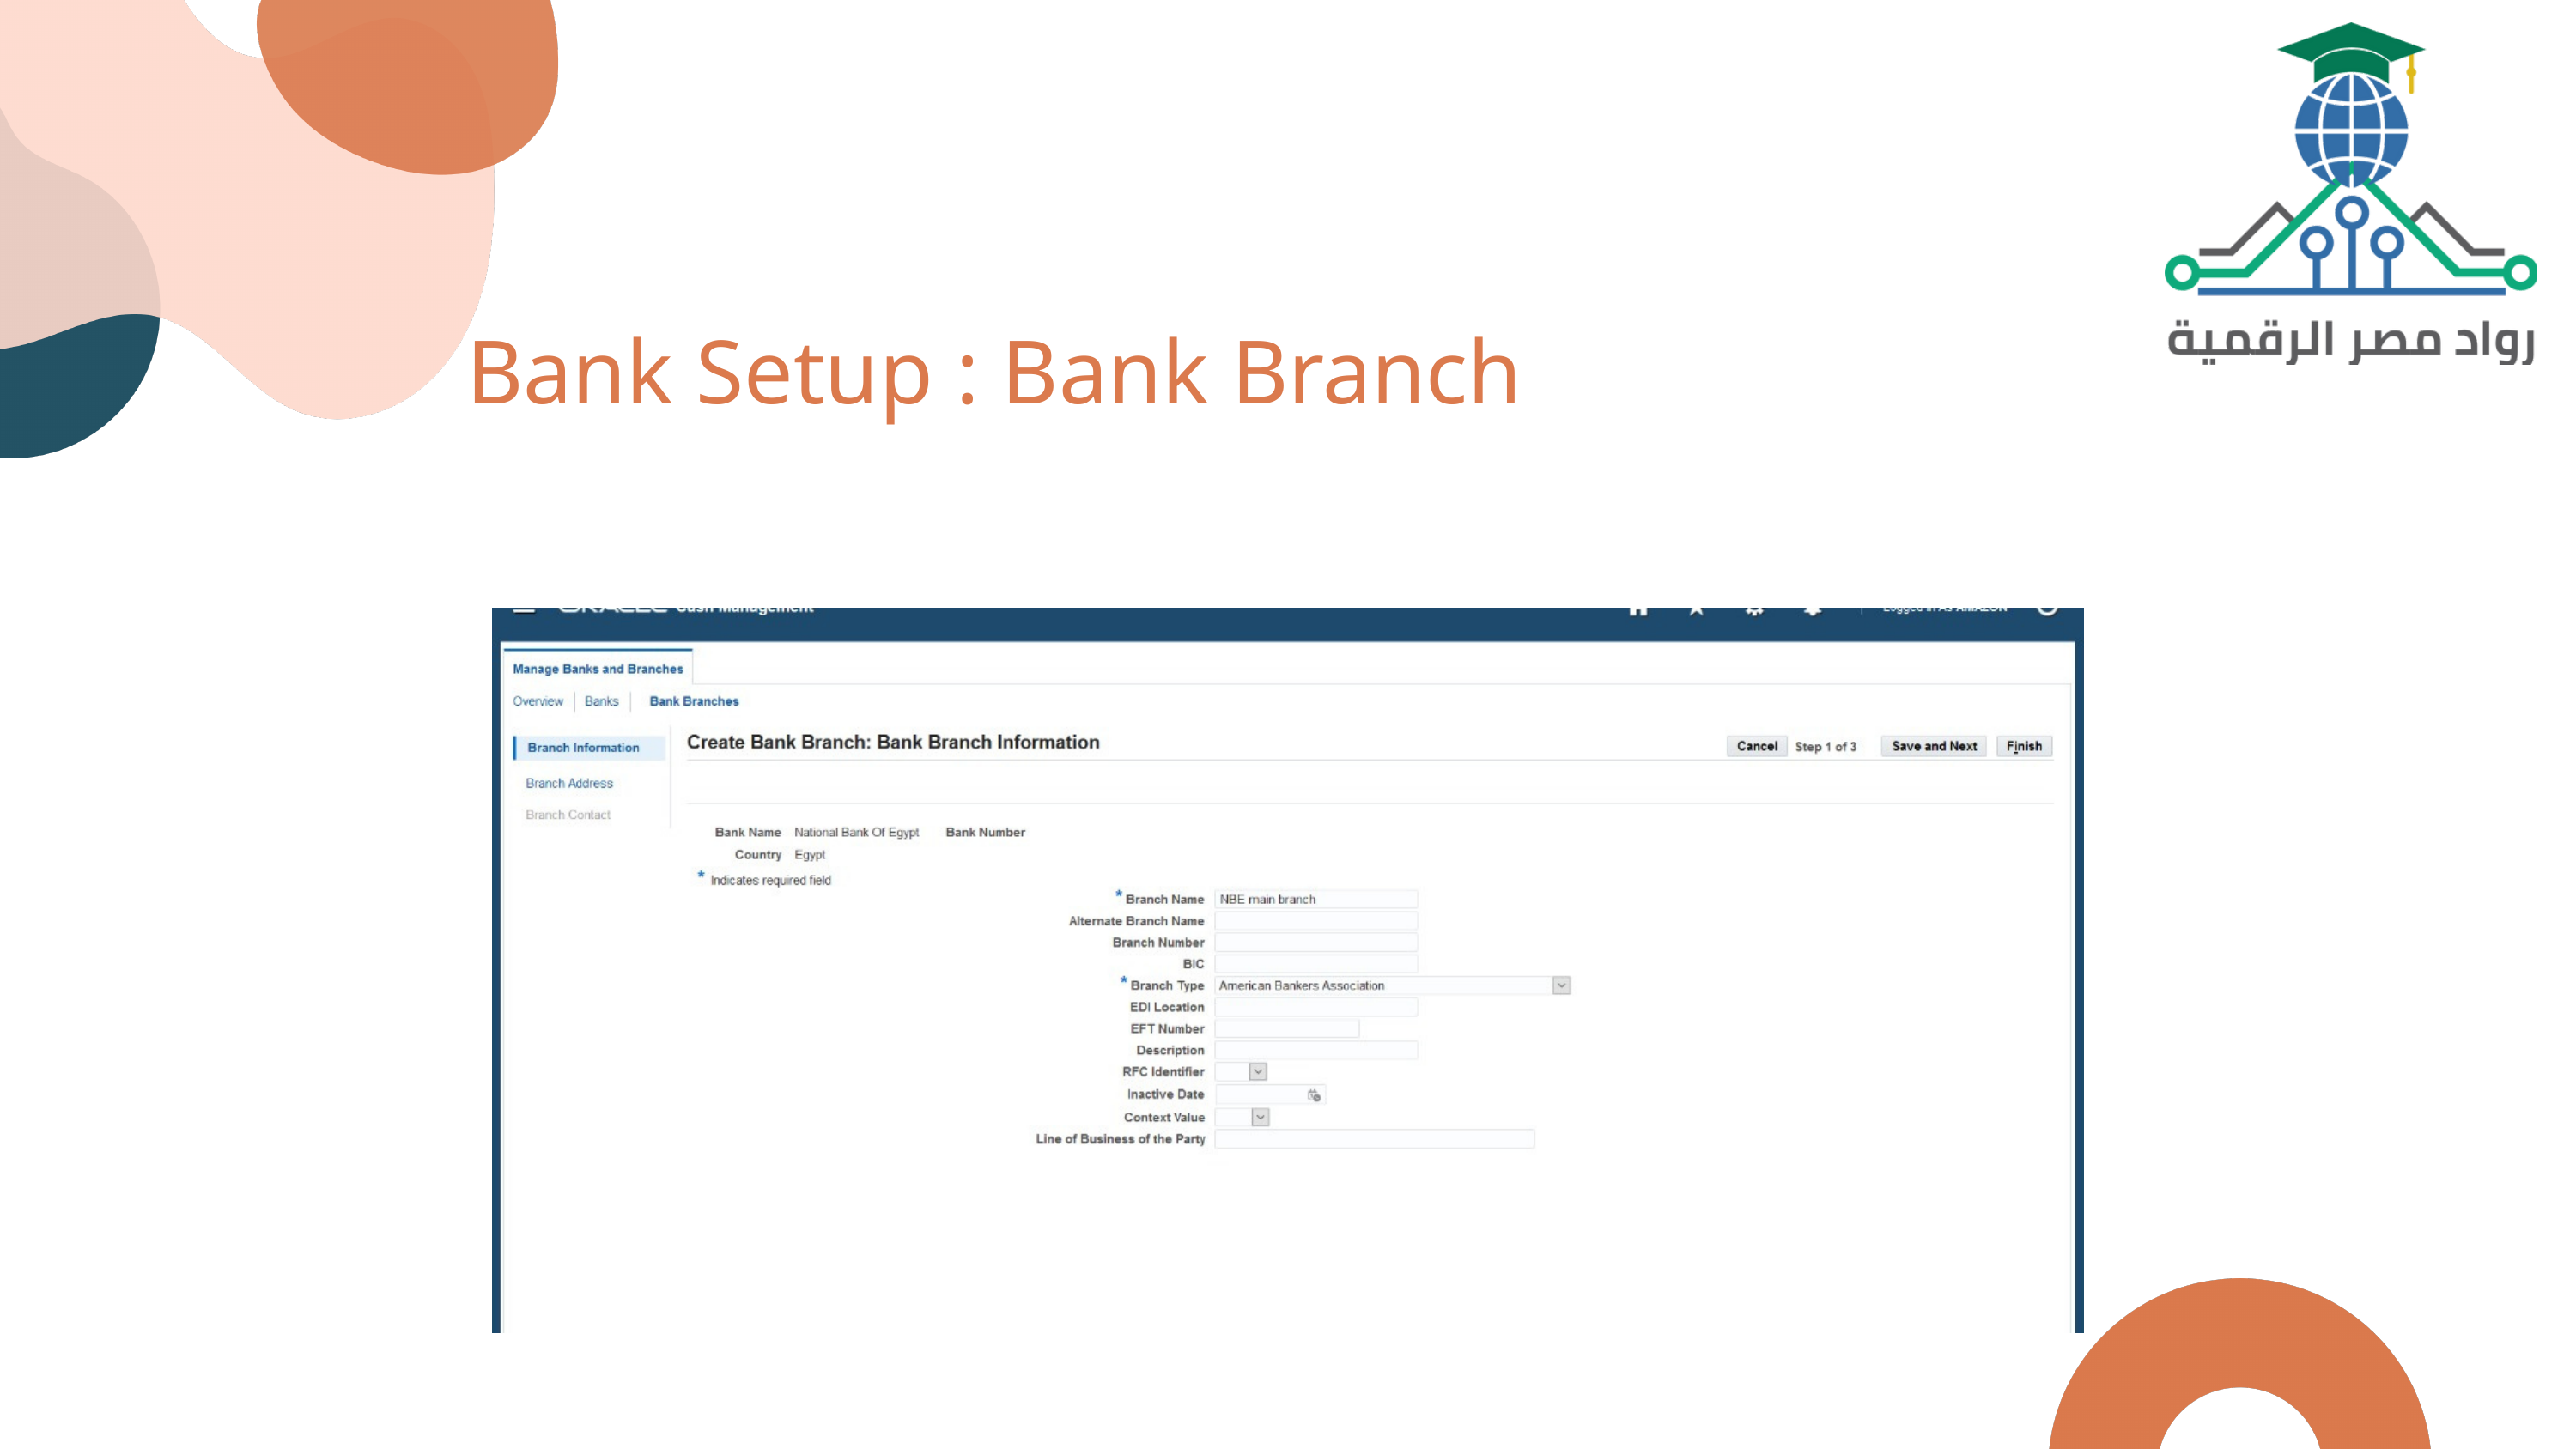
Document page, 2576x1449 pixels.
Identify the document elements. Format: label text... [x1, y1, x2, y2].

text_box [0, 0, 560, 464]
text_box [2165, 22, 2537, 365]
text_box [492, 608, 2084, 1333]
text_box [2048, 1278, 2432, 1449]
text_box Bank Setup : Bank Branch [455, 299, 1557, 422]
